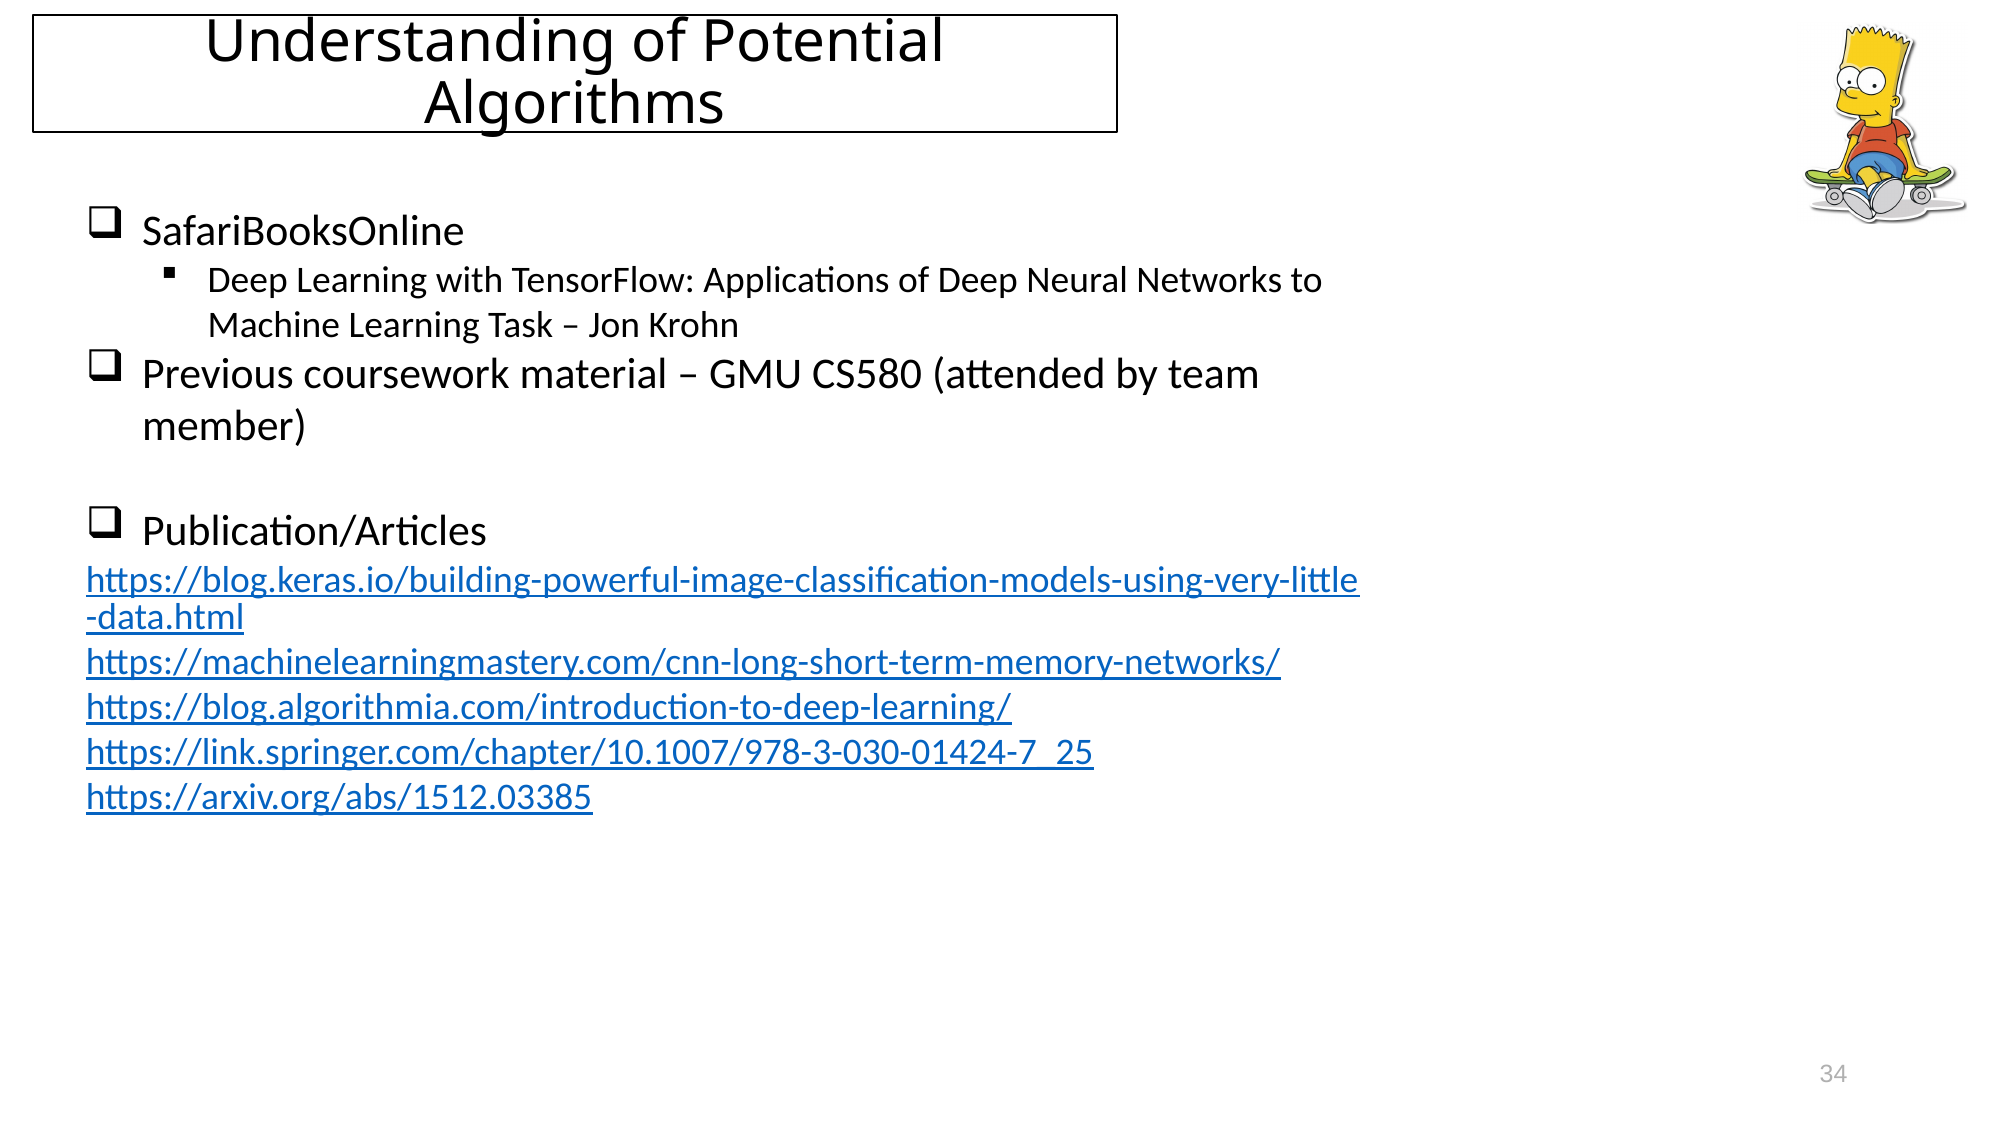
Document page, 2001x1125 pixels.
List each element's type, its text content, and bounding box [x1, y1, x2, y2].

text_box SafariBooksOnline Deep Learning with TensorFlow: Applications of Deep Neural Networks to Machine Learning Task – Jon Krohn Previous coursework material – GMU CS580 (attended by team member) Publication/Articles https://blog.keras.io/building-powerful-image-classification-models-using-very-little-data.html https://machinelearningmastery.com/cnn-long-short-term-memory-networks/ https://blog.algorithmia.com/introduction-to-deep-learning/ https://link.springer.com/chapter/10.1007/978-3-030-01424-7_25 https://arxiv.org/abs/1512.03385 [70, 142, 1386, 914]
text_box Understanding of Potential Algorithms [33, 15, 1118, 133]
slide_number 34 [1412, 1042, 1863, 1103]
picture [1797, 22, 1968, 224]
